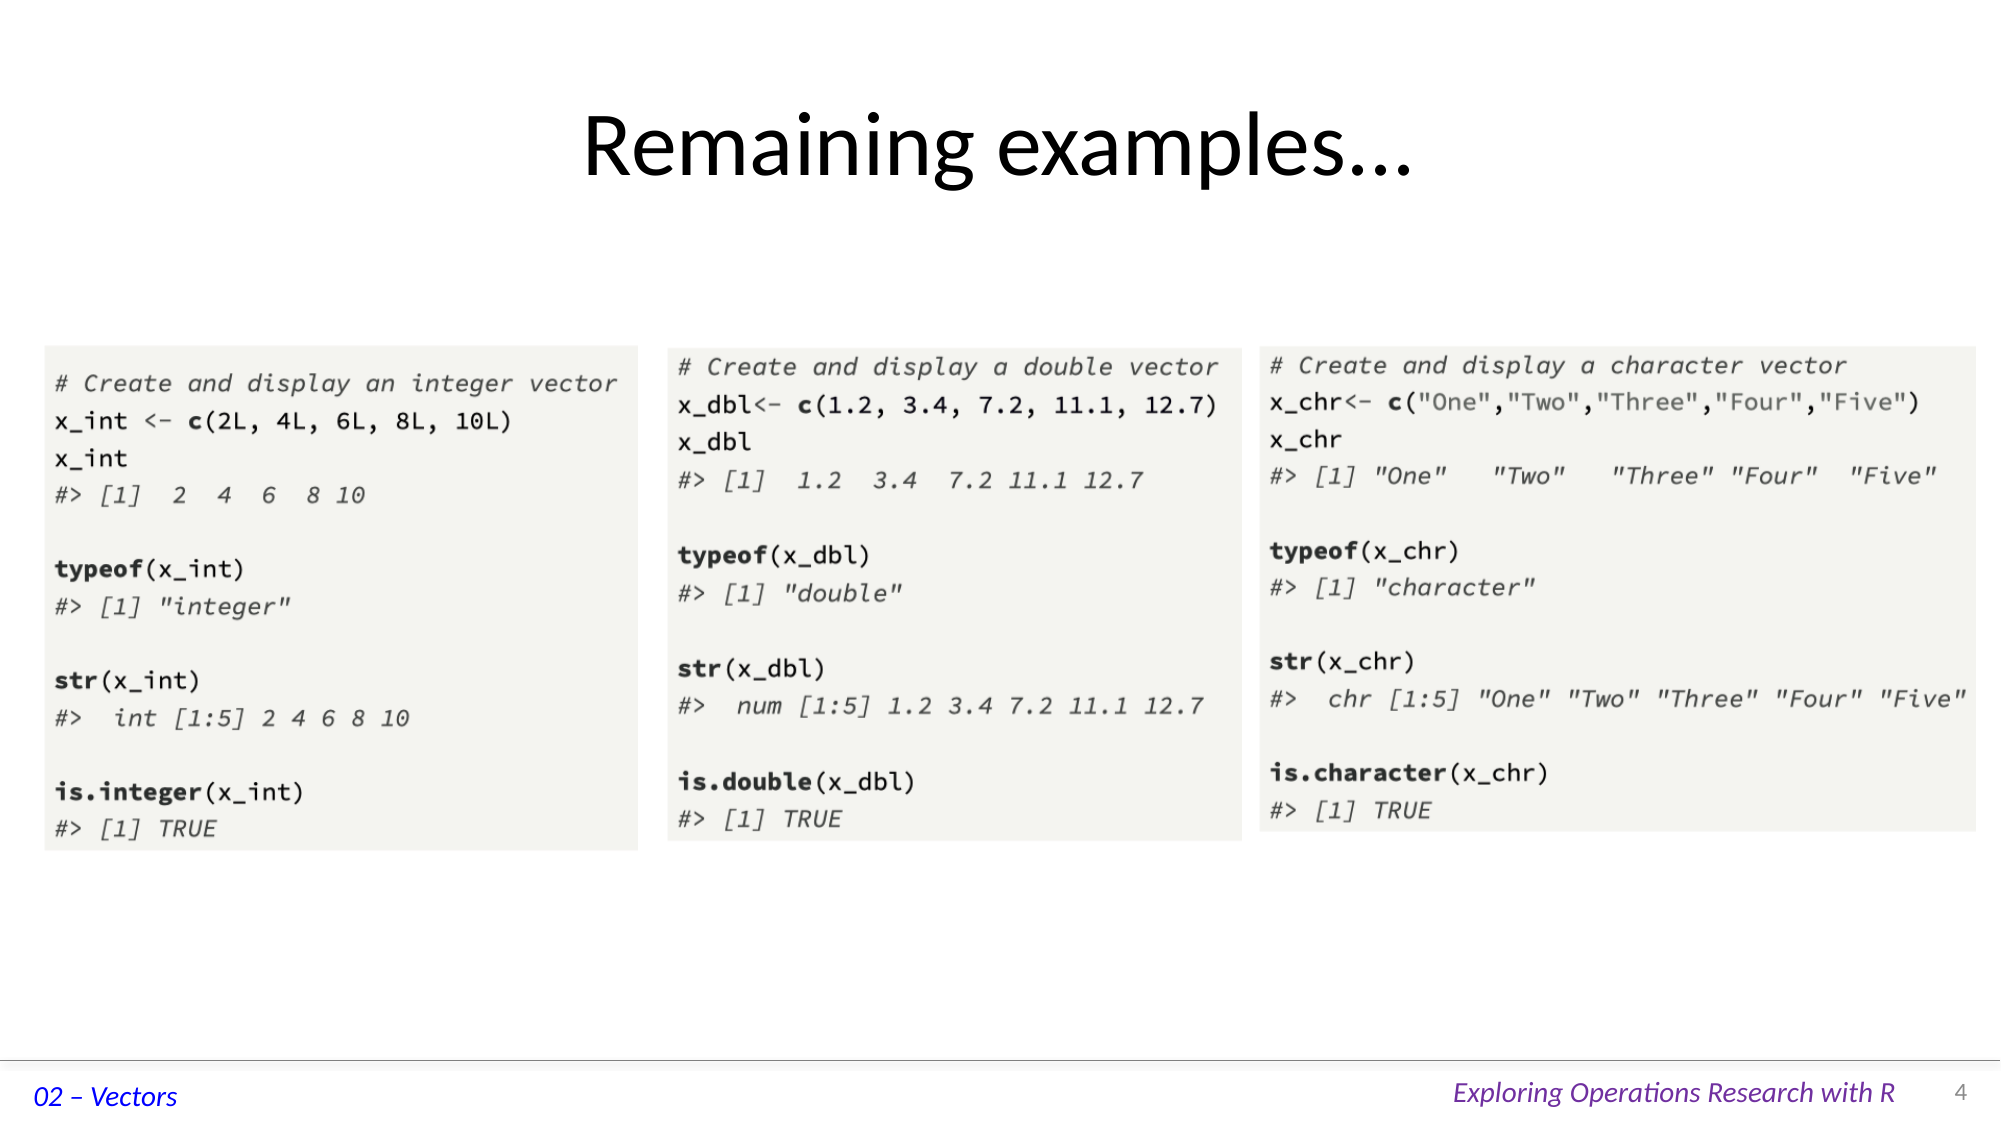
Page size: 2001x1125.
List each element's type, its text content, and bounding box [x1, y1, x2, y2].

slide_number 4 [1899, 1060, 1983, 1120]
title Remaining examples... [99, 45, 1900, 233]
picture [666, 342, 1242, 846]
picture [1256, 342, 1976, 837]
picture [41, 342, 639, 855]
